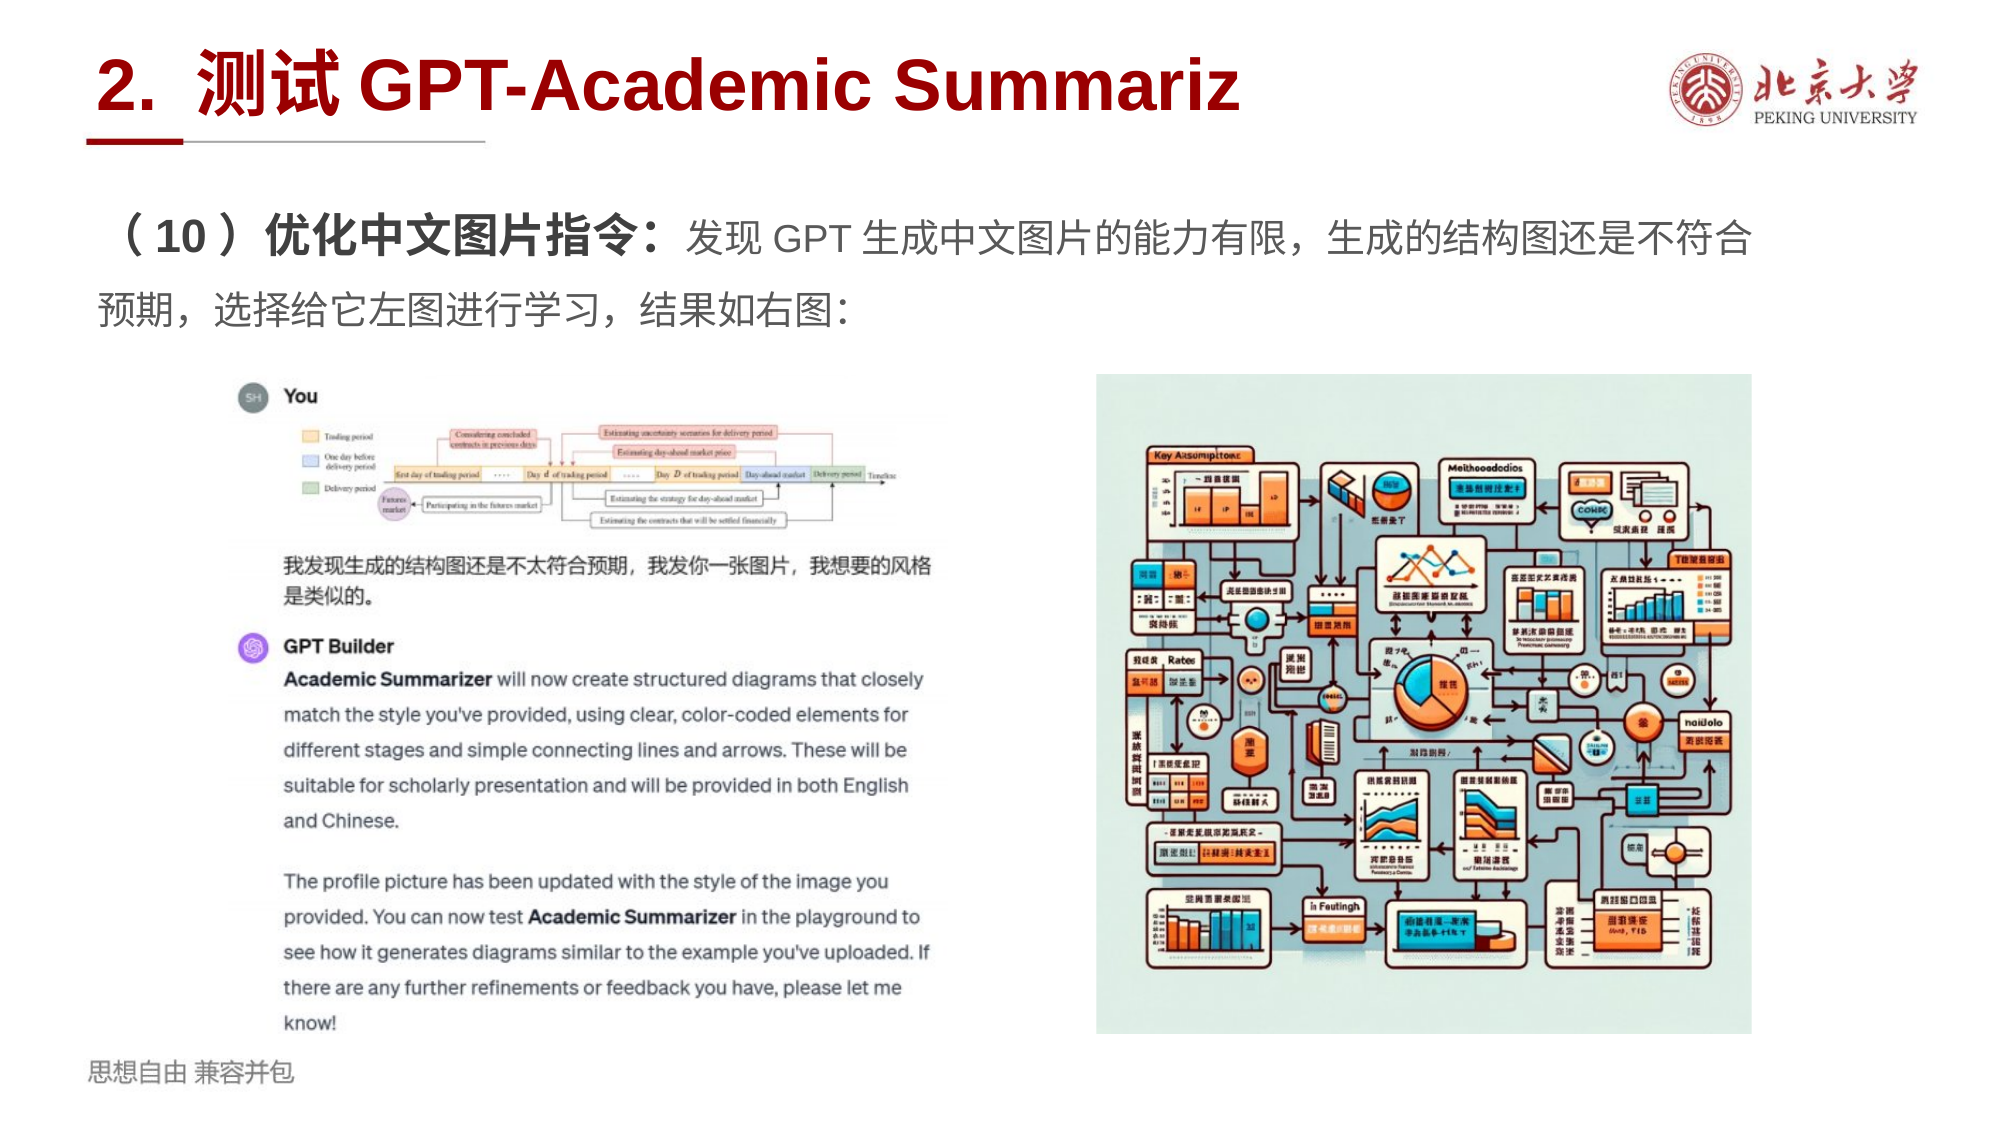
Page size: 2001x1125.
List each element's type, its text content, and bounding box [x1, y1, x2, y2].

picture [0, 0, 2000, 1125]
text_box （10）优化中文图片指令：发现GPT生成中文图片的能力有限，生成的结构图还是不符合预期，选择给它左图进行学习，结果如右图： [82, 170, 1770, 358]
text_box 2. 测试GPT-Academic Summariz [82, 20, 1790, 142]
